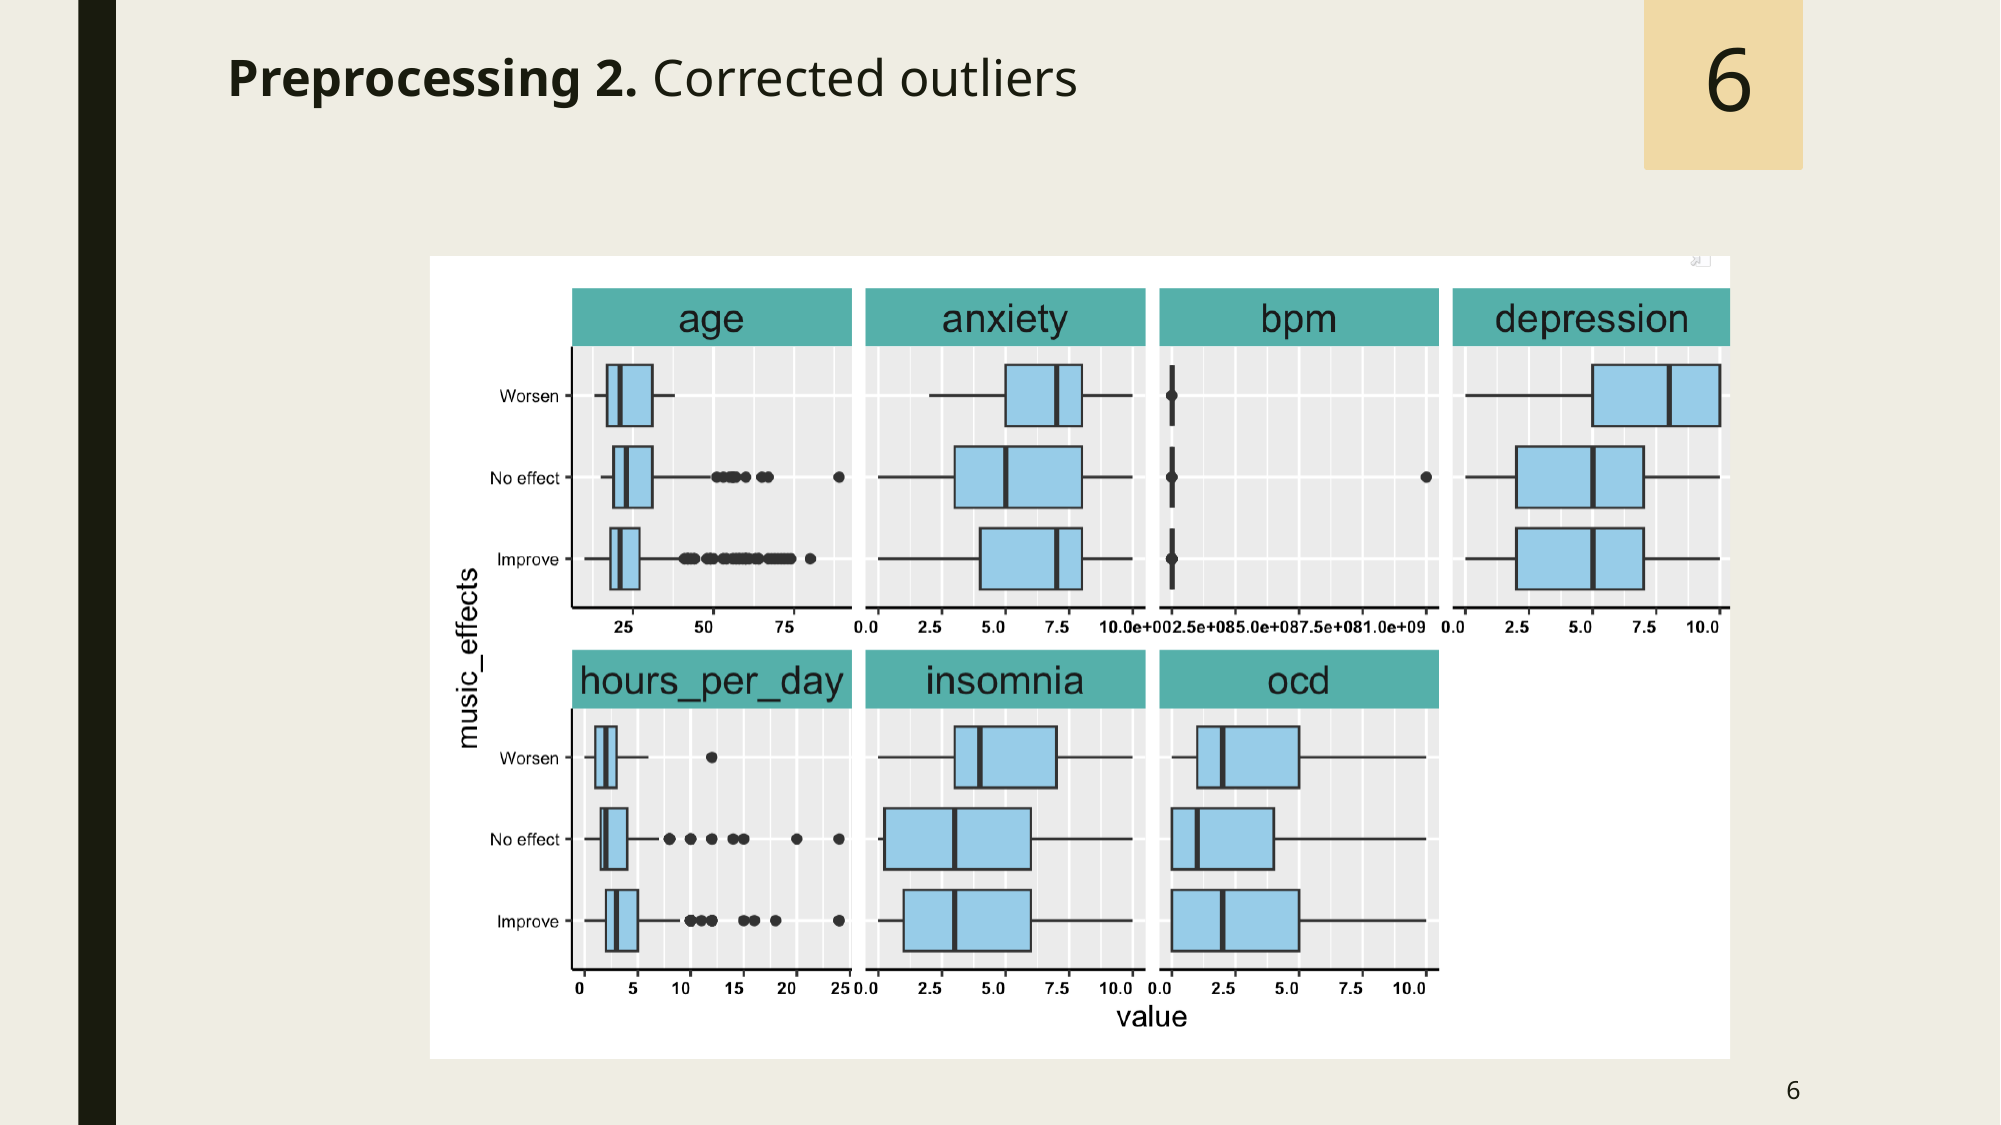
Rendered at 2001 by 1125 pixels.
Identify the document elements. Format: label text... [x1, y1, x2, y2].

text_box [1644, 0, 1803, 170]
picture [429, 256, 1731, 1059]
slide_number 6 [1553, 1058, 1816, 1125]
text_box 6 [1678, 18, 1770, 149]
title Preprocessing 2. Corrected outliers [212, 46, 1788, 177]
